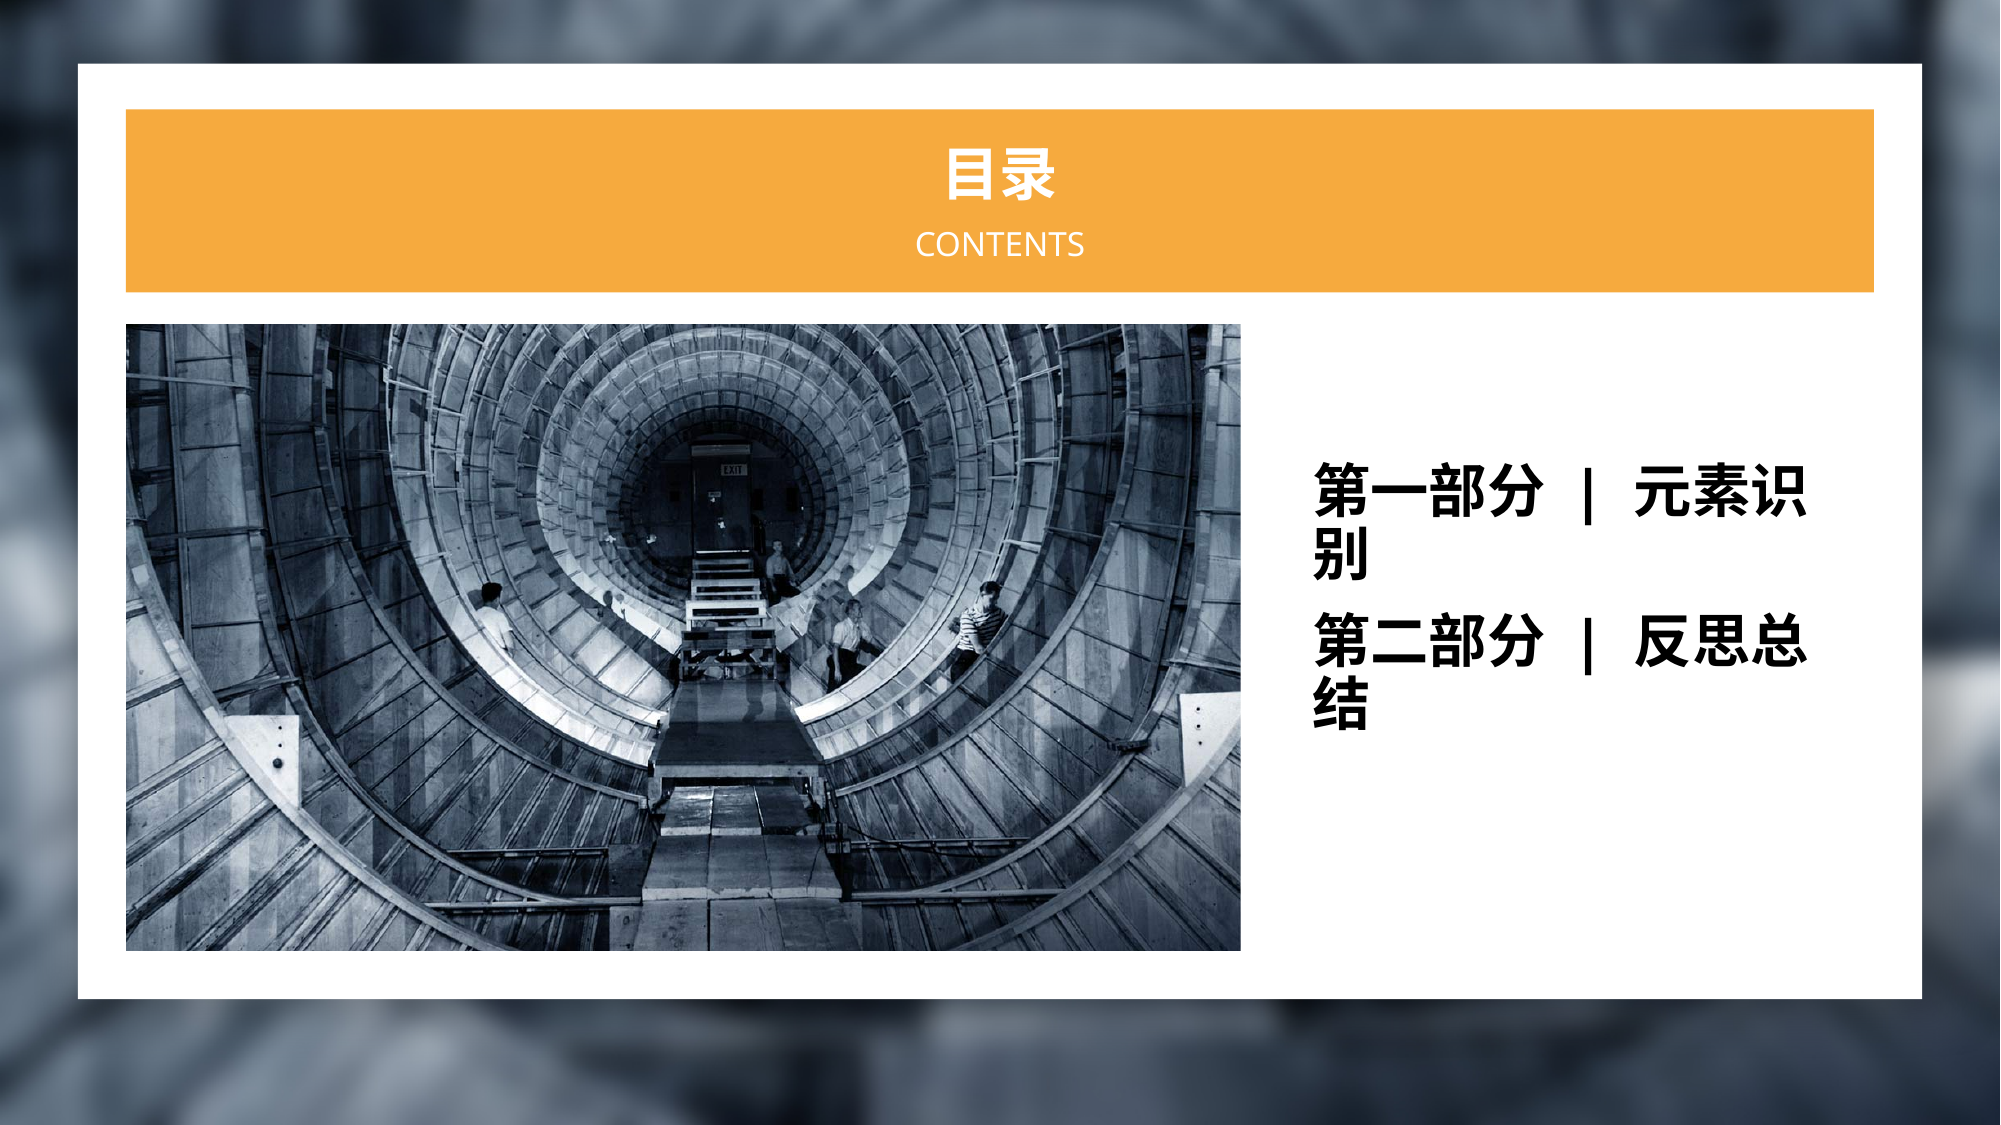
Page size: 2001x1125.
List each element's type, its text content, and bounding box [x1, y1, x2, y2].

picture [0, 0, 2000, 1125]
list CONTENTS [153, 221, 1847, 270]
list 目录 [153, 132, 1847, 221]
list 第二部分 | 反思总结 [1297, 637, 1874, 712]
list 第一部分 | 元素识别 [1297, 488, 1874, 563]
